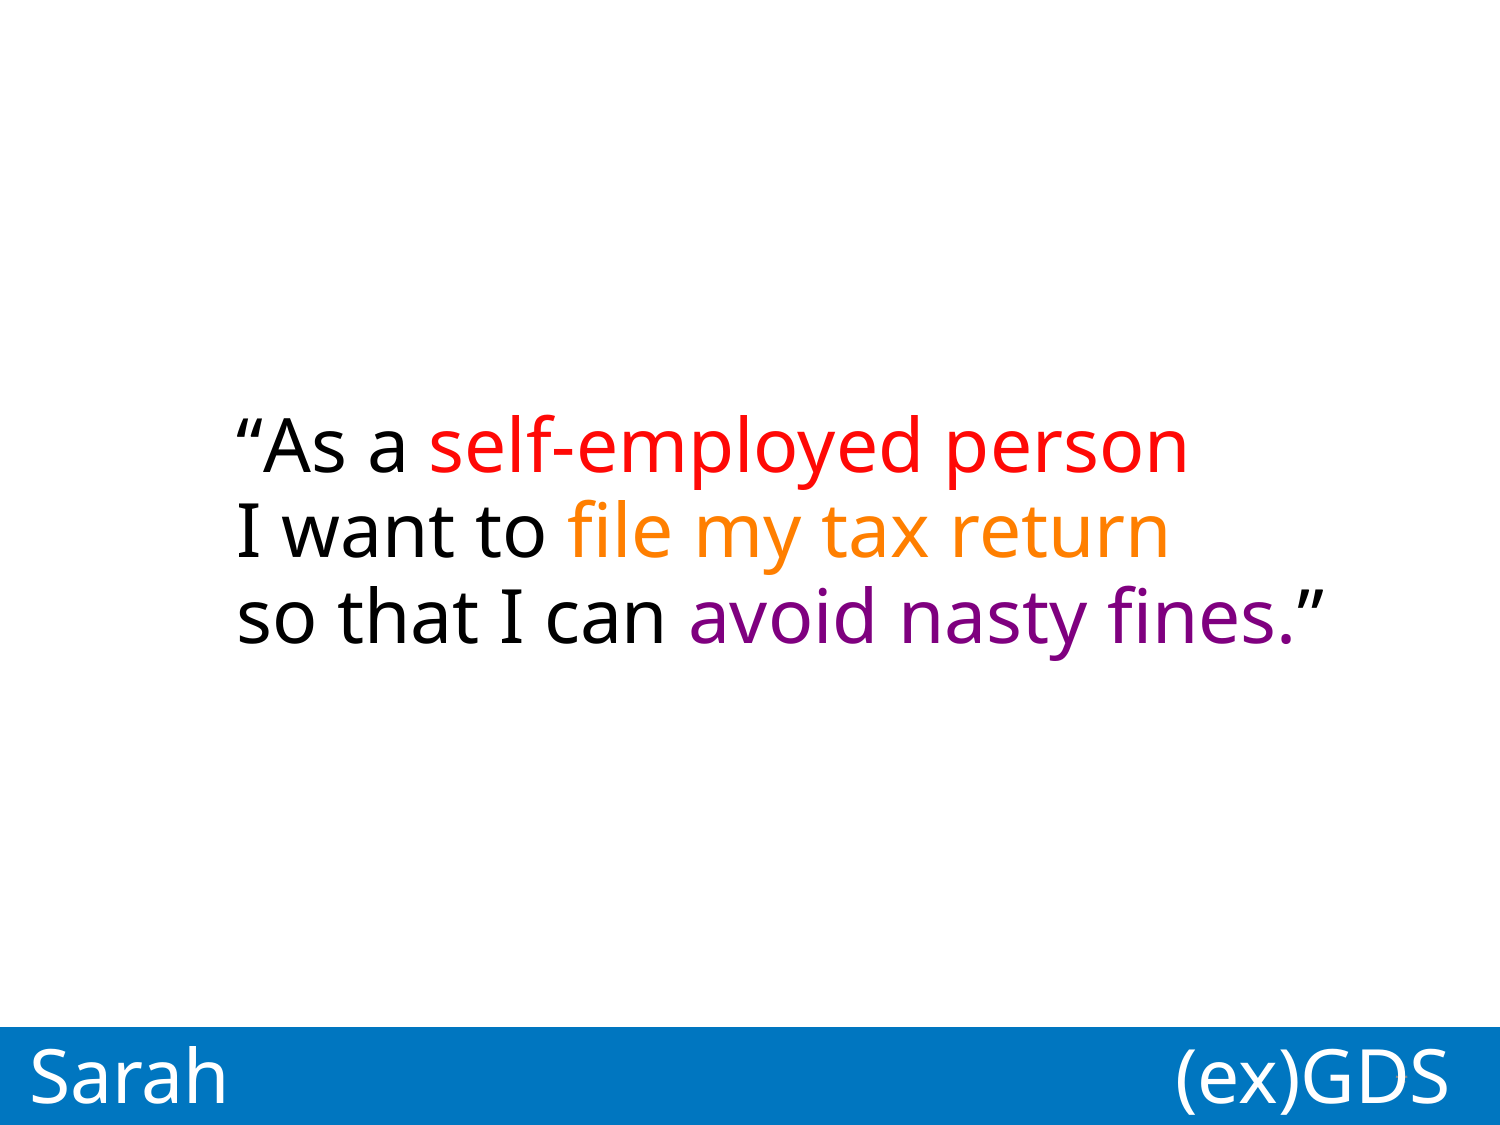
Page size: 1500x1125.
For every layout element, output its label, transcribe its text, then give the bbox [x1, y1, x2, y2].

text_box Sarah [29, 1029, 321, 1119]
text_box (ex)GDS [1175, 1029, 1500, 1119]
text_box [0, 1027, 1500, 1125]
text_box “As a self-employed person I want to file my tax return so that I can avoid nasty fines.” [221, 396, 1340, 748]
